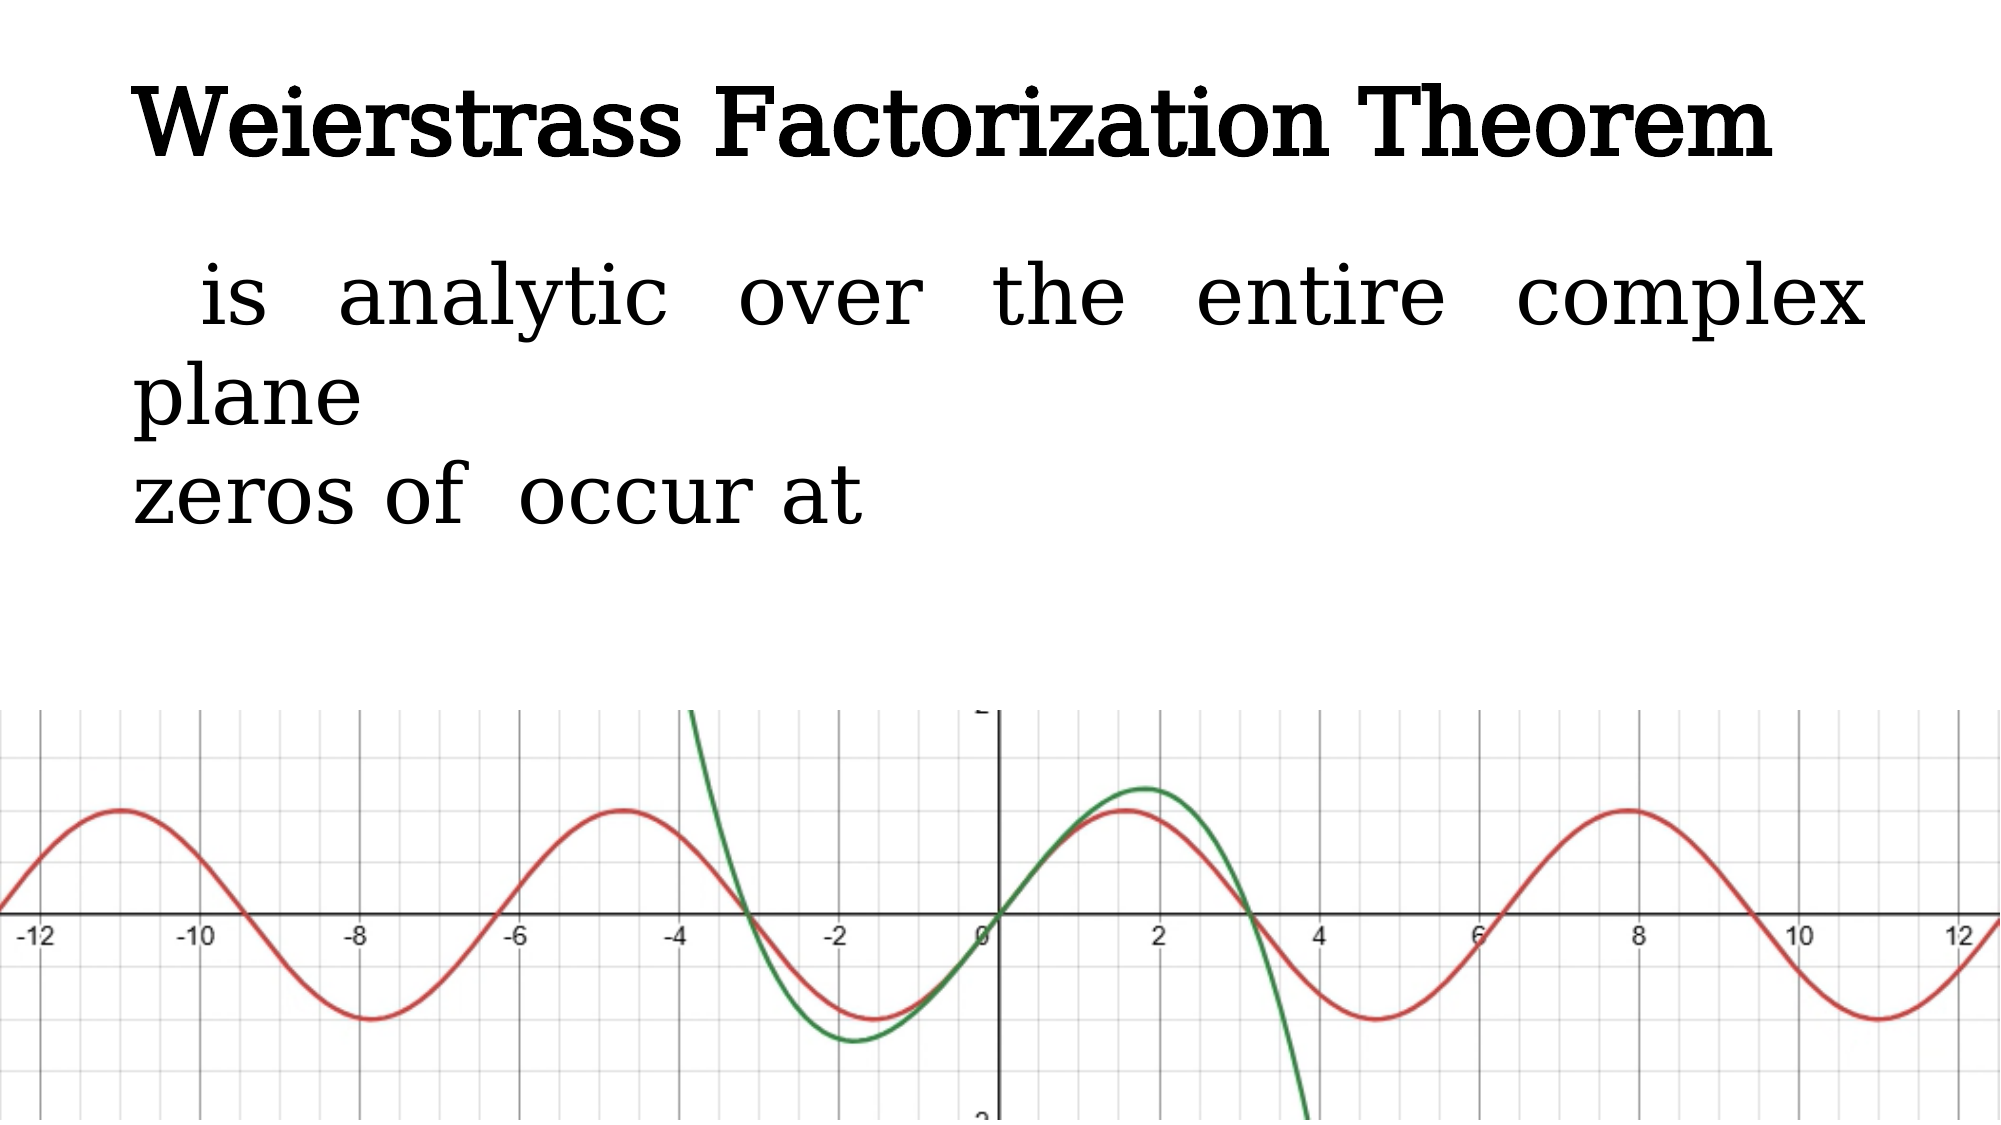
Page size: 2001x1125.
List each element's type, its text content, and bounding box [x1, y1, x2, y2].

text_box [0, 709, 2000, 1122]
title Weierstrass Factorization Theorem [117, 16, 1843, 234]
